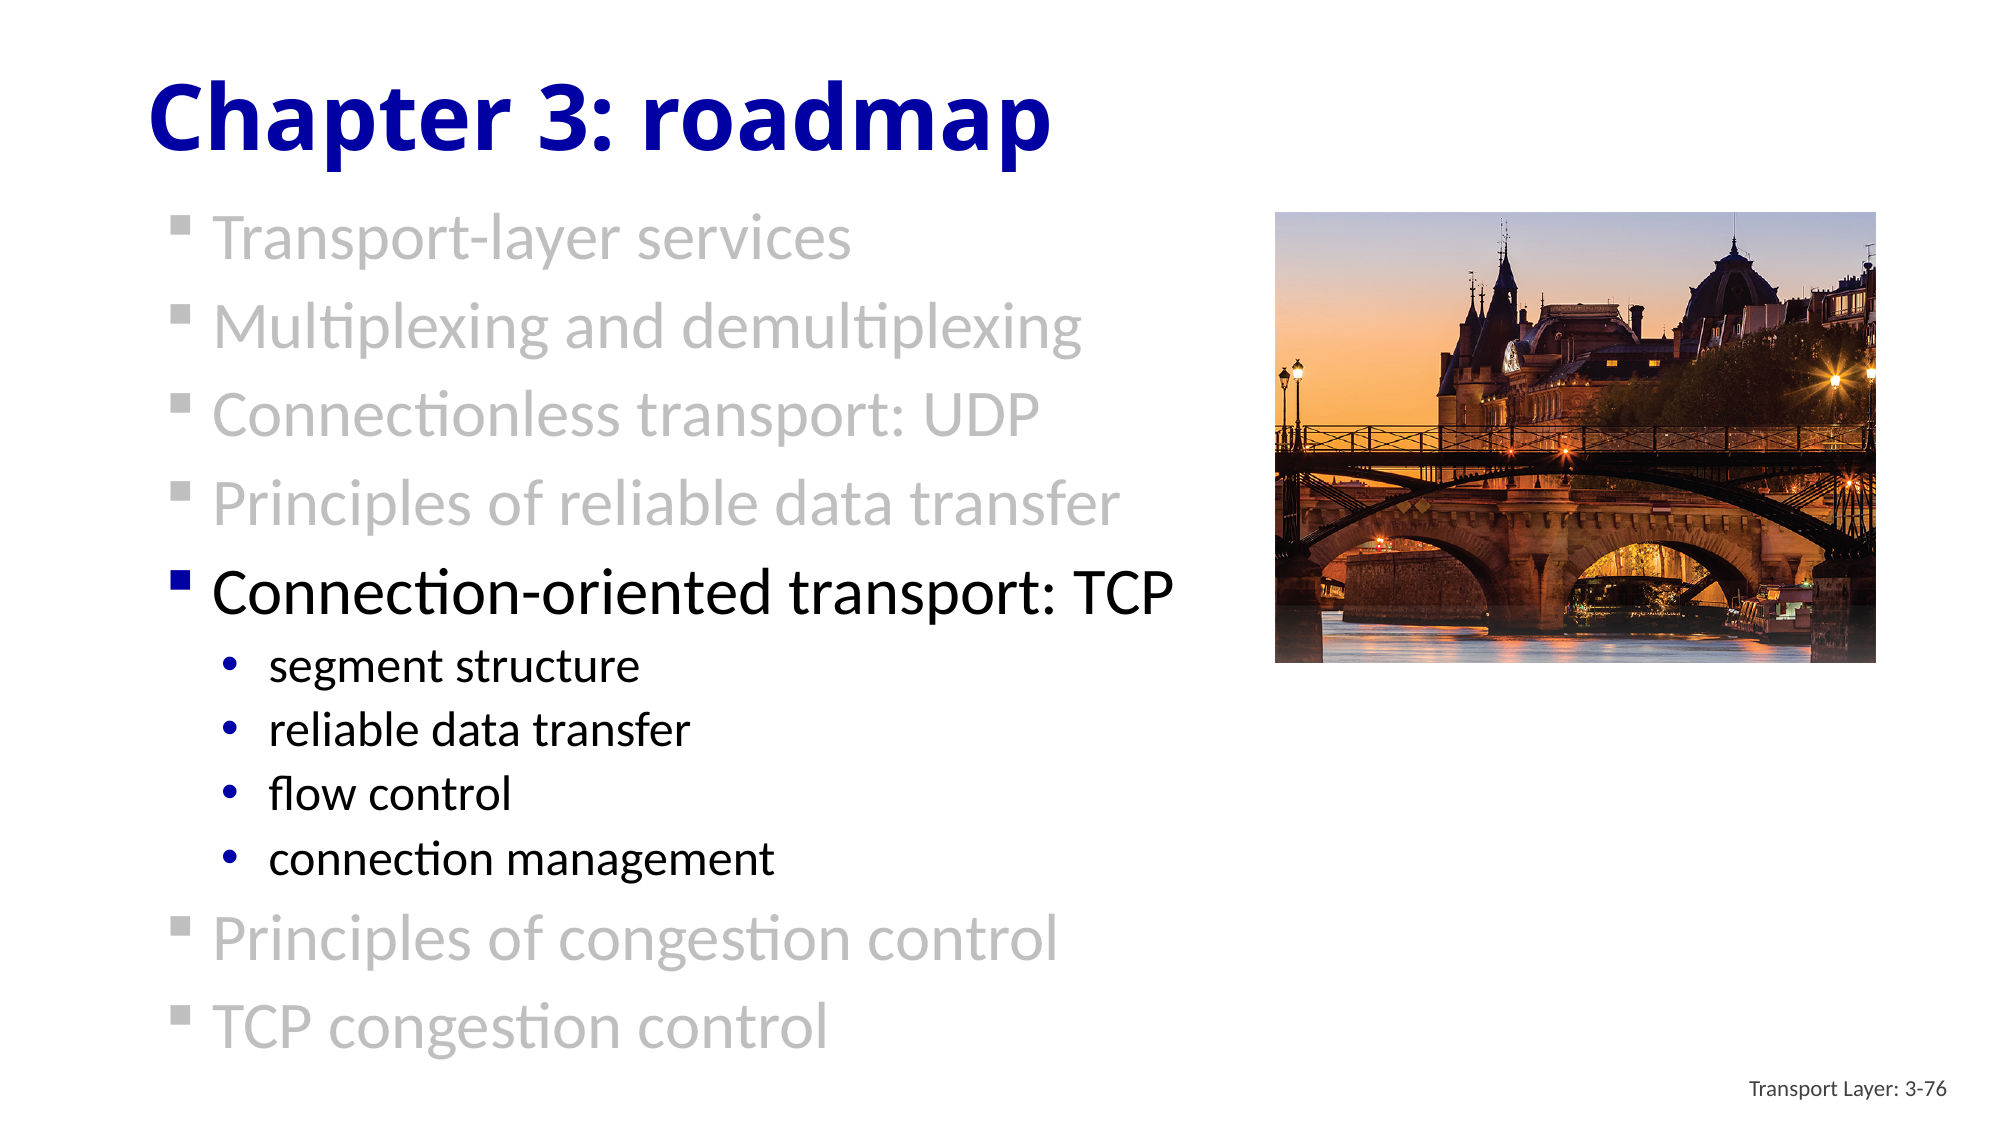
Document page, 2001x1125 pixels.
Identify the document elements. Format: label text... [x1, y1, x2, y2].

slide_number Transport Layer: 3- [1512, 1056, 1963, 1117]
list Transport-layer services Multiplexing and demultiplexing Connectionless transport: UDP Principles of reliable data transfer Connection-oriented transport: TCP segment structure reliable data transfer flow control connection management Principles of congestion control TCP congestion control [131, 194, 1217, 1117]
title Chapter 3: roadmap [131, 47, 1856, 195]
picture [1275, 212, 1876, 663]
